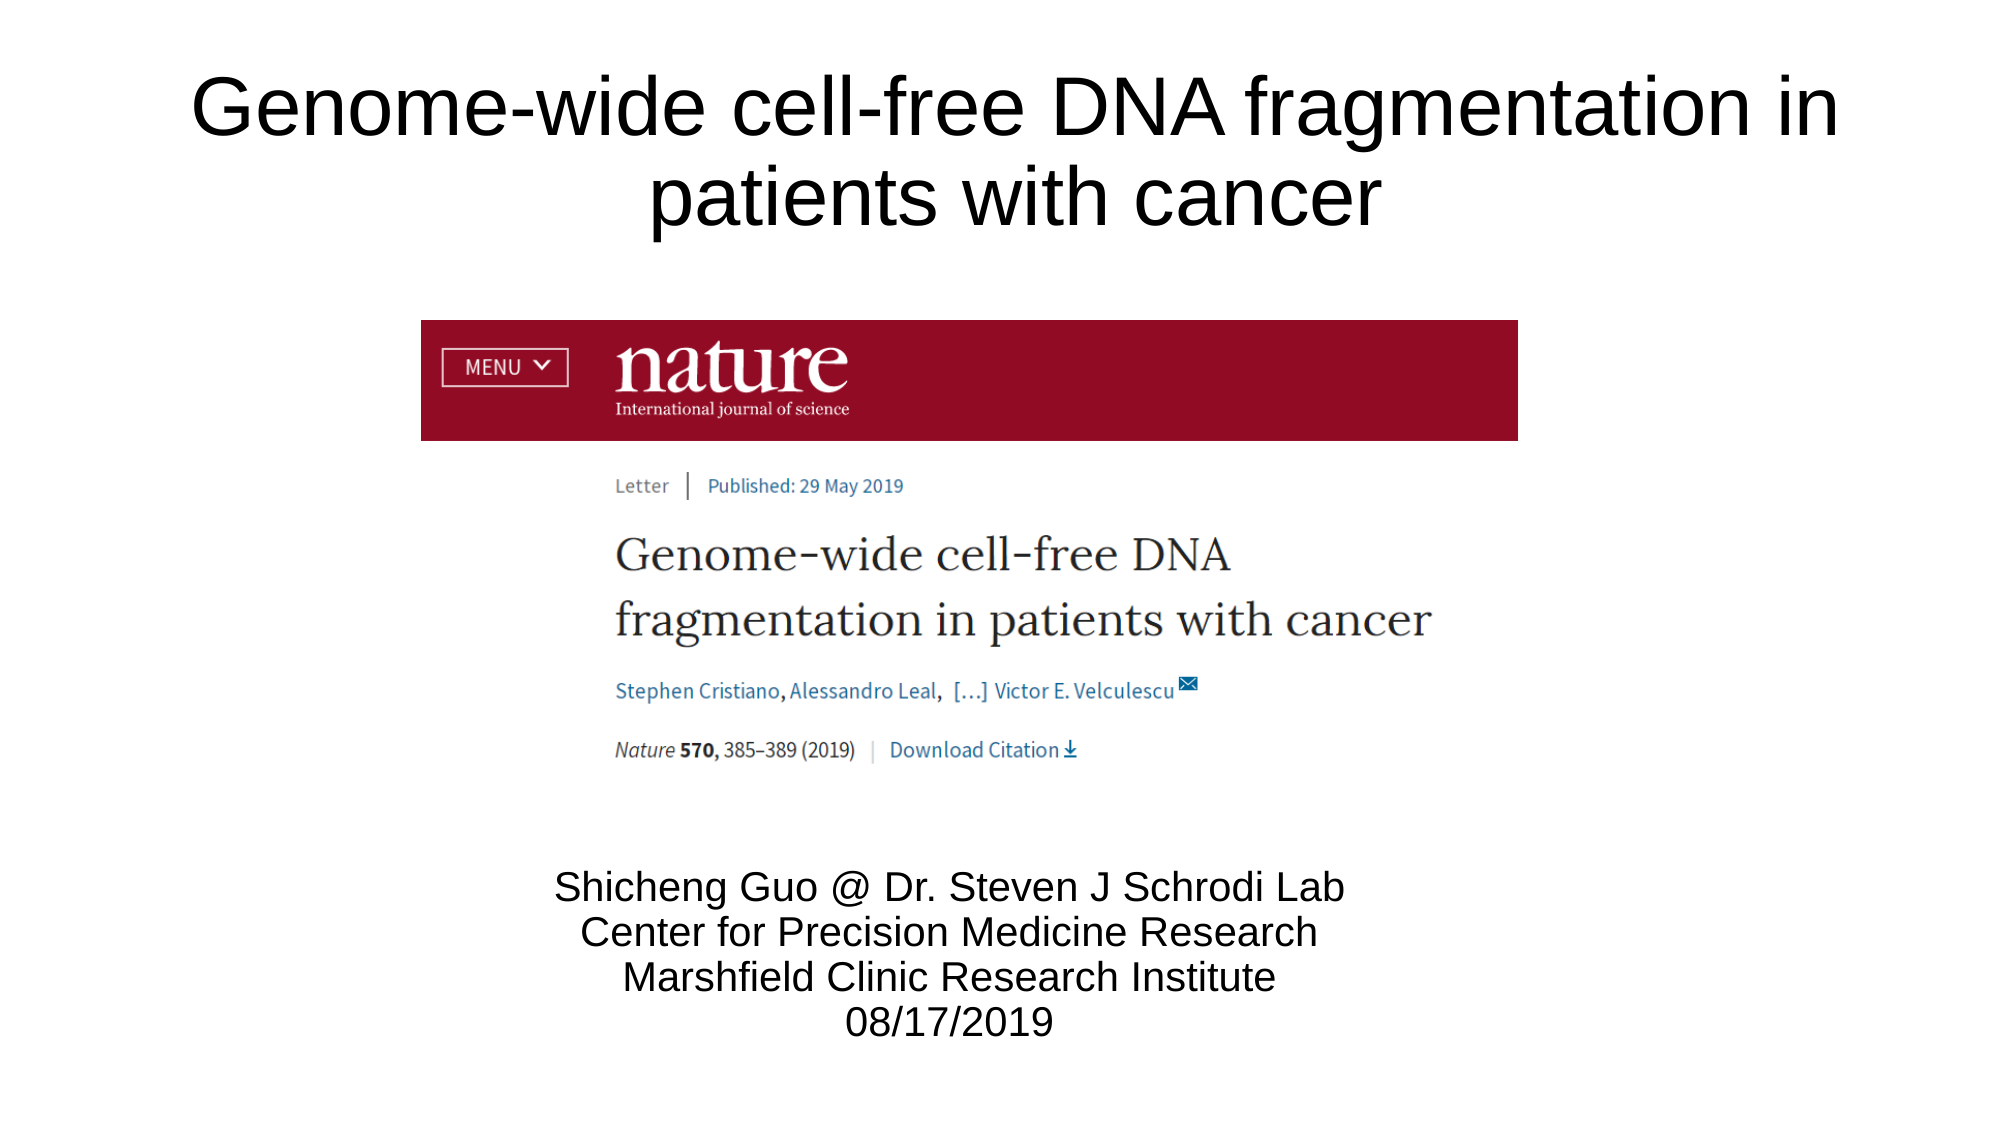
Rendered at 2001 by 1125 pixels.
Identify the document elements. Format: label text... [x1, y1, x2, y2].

title Genome-wide cell-free DNA fragmentation in patients with cancer [86, 74, 1947, 251]
picture [421, 320, 1639, 804]
text_box Shicheng Guo @ Dr. Steven J Schrodi Lab Center for Precision Medicine Research Marshfield Clinic Research Institute 08/17/2019 [274, 757, 1625, 1054]
